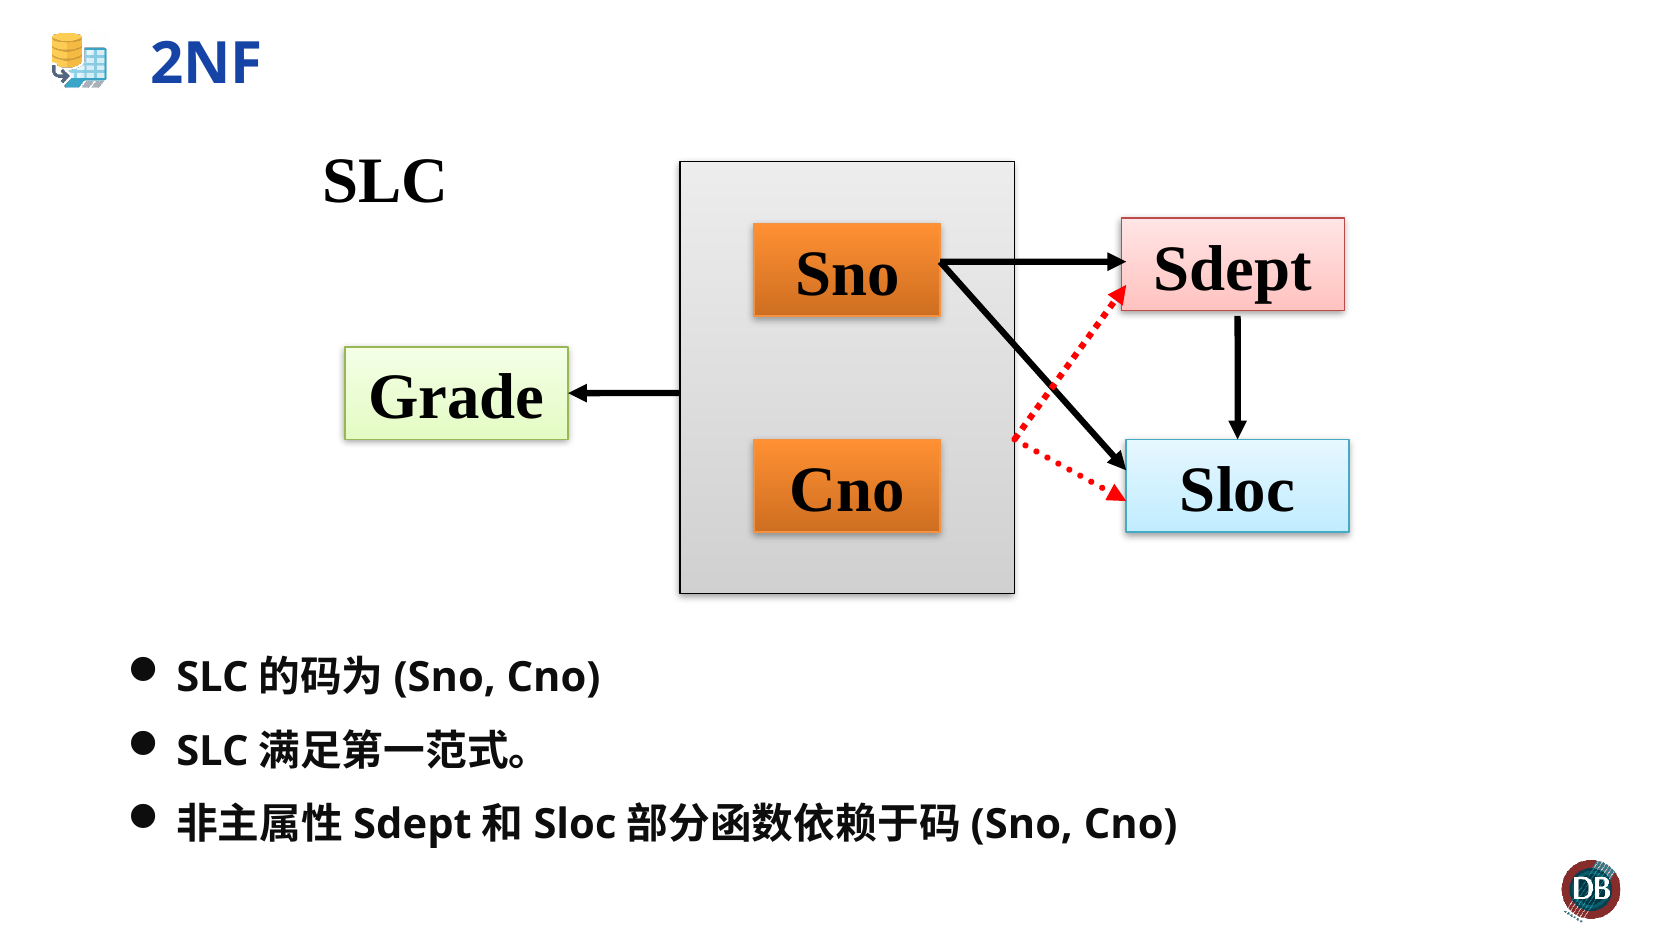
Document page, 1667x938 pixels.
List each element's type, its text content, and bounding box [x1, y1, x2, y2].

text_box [679, 161, 1015, 594]
picture [1557, 858, 1623, 924]
list SLC的码为(Sno, Cno) SLC满足第一范式。 非主属性Sdept和Sloc部分函数依赖于码(Sno, Cno) [112, 126, 1590, 835]
title 2NF [118, 17, 1590, 103]
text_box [344, 346, 680, 440]
text_box SLC [307, 130, 531, 224]
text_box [939, 261, 1350, 533]
picture [49, 30, 109, 90]
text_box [939, 217, 1345, 261]
